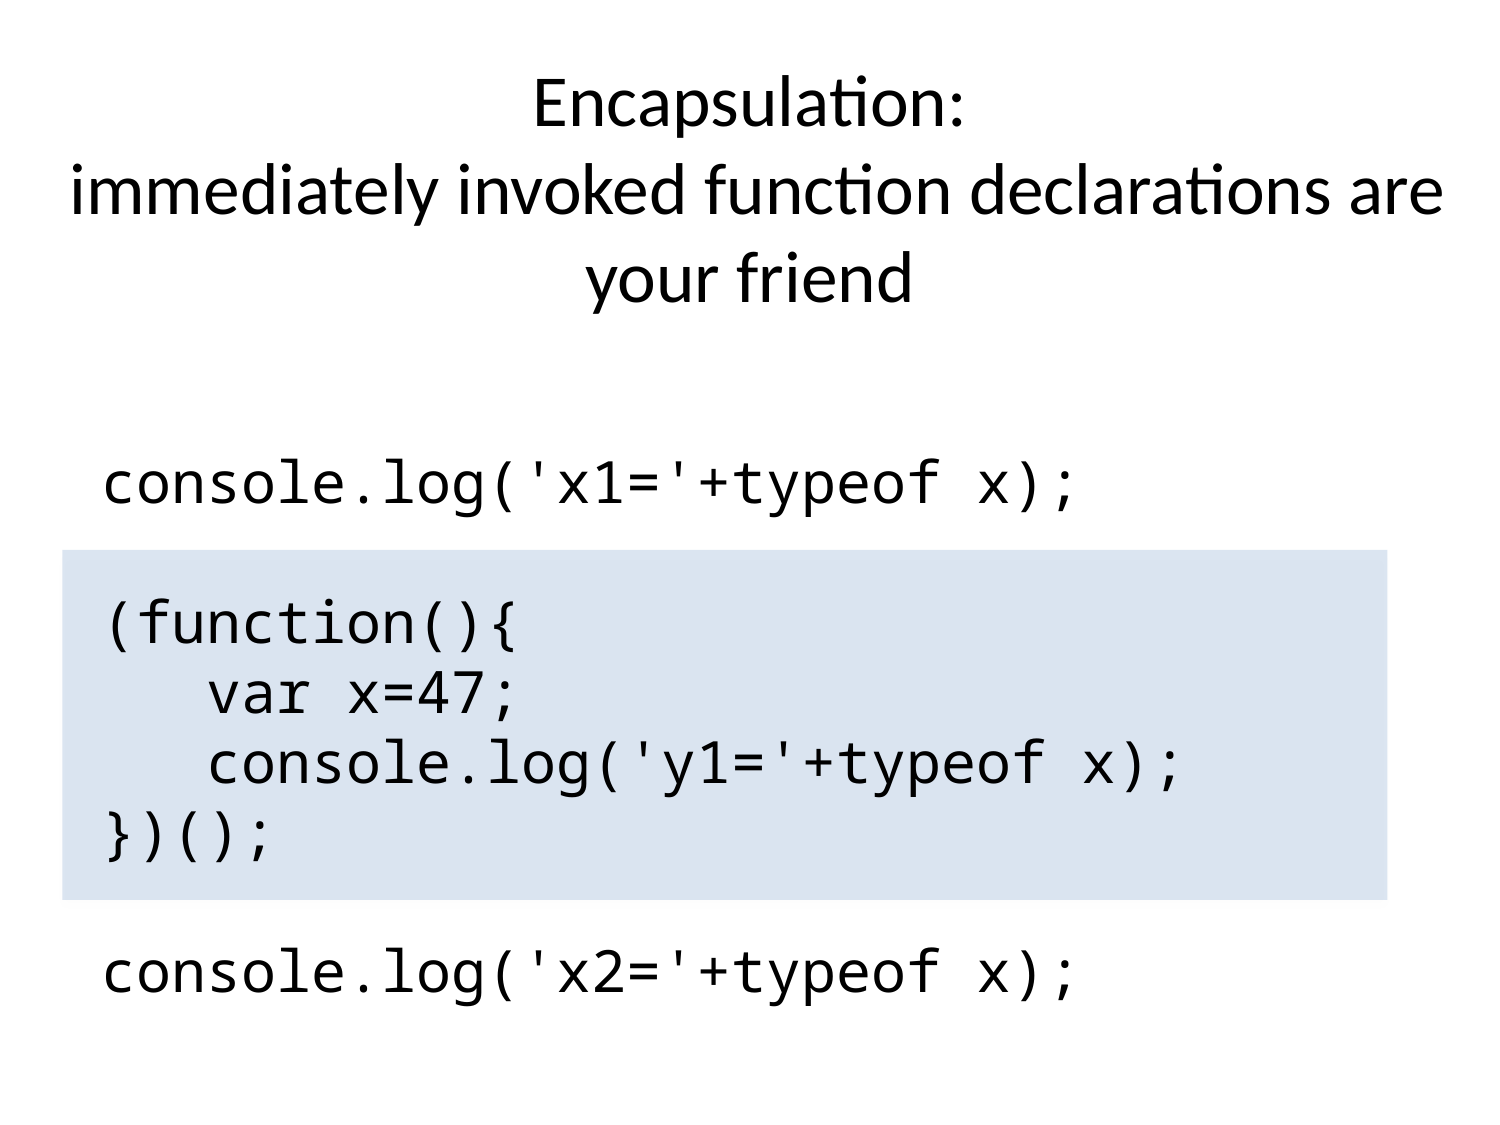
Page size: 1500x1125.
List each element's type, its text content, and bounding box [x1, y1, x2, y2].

text_box console.log('x1='+typeof x); (function(){ var x=47; console.log('y1='+typeof x); })(); console.log('x2='+typeof x); [86, 437, 1325, 1012]
text_box [60, 548, 86, 902]
text_box [1325, 548, 1390, 902]
title Encapsulation: immediately invoked function declarations are your friend [37, 45, 1463, 325]
